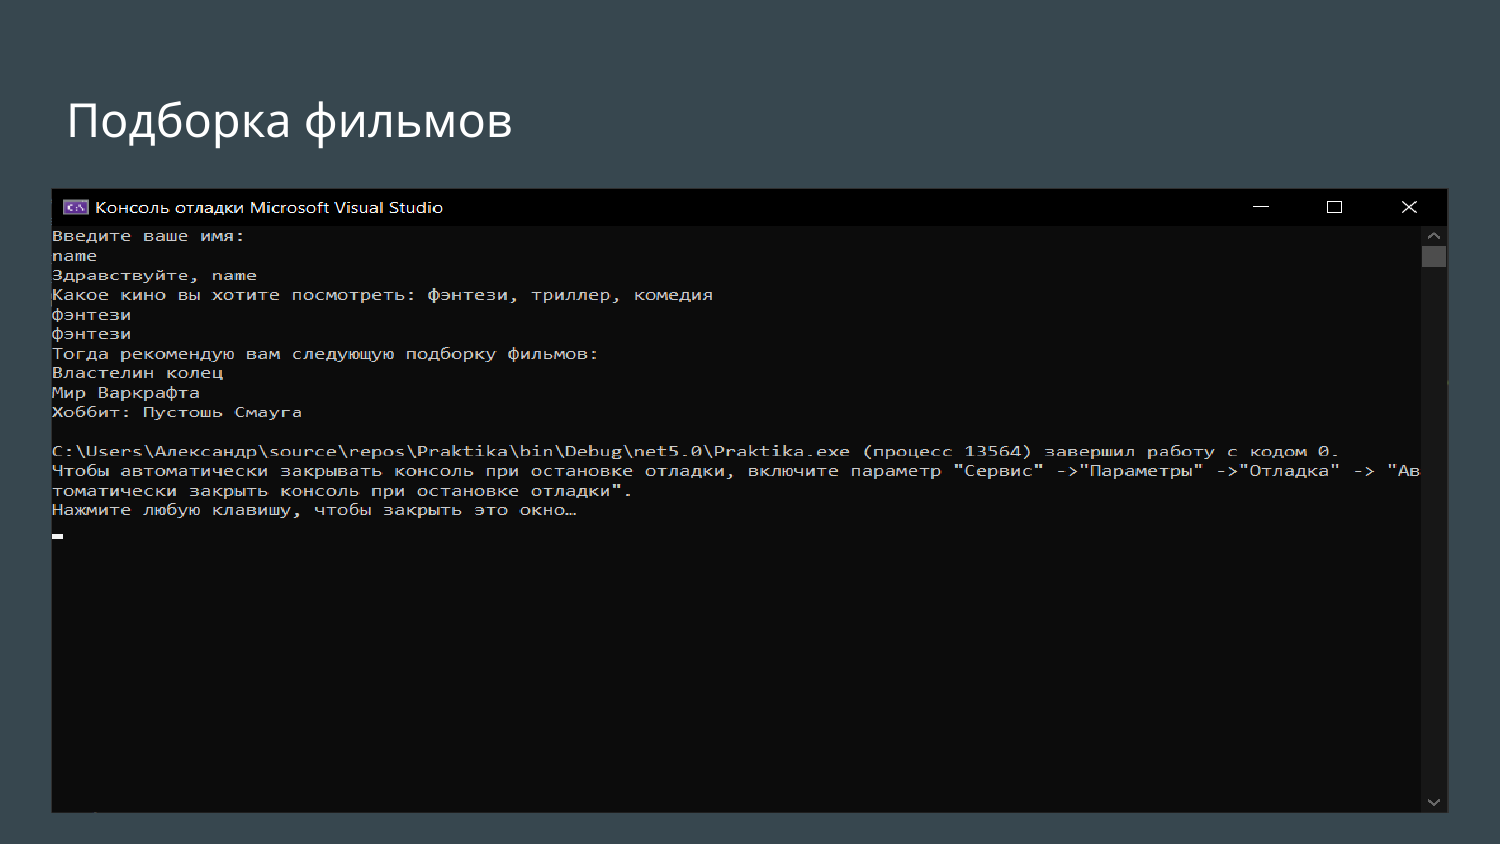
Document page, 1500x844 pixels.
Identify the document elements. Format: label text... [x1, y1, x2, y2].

title Подборка фильмов [51, 72, 1449, 167]
picture [50, 188, 1450, 813]
